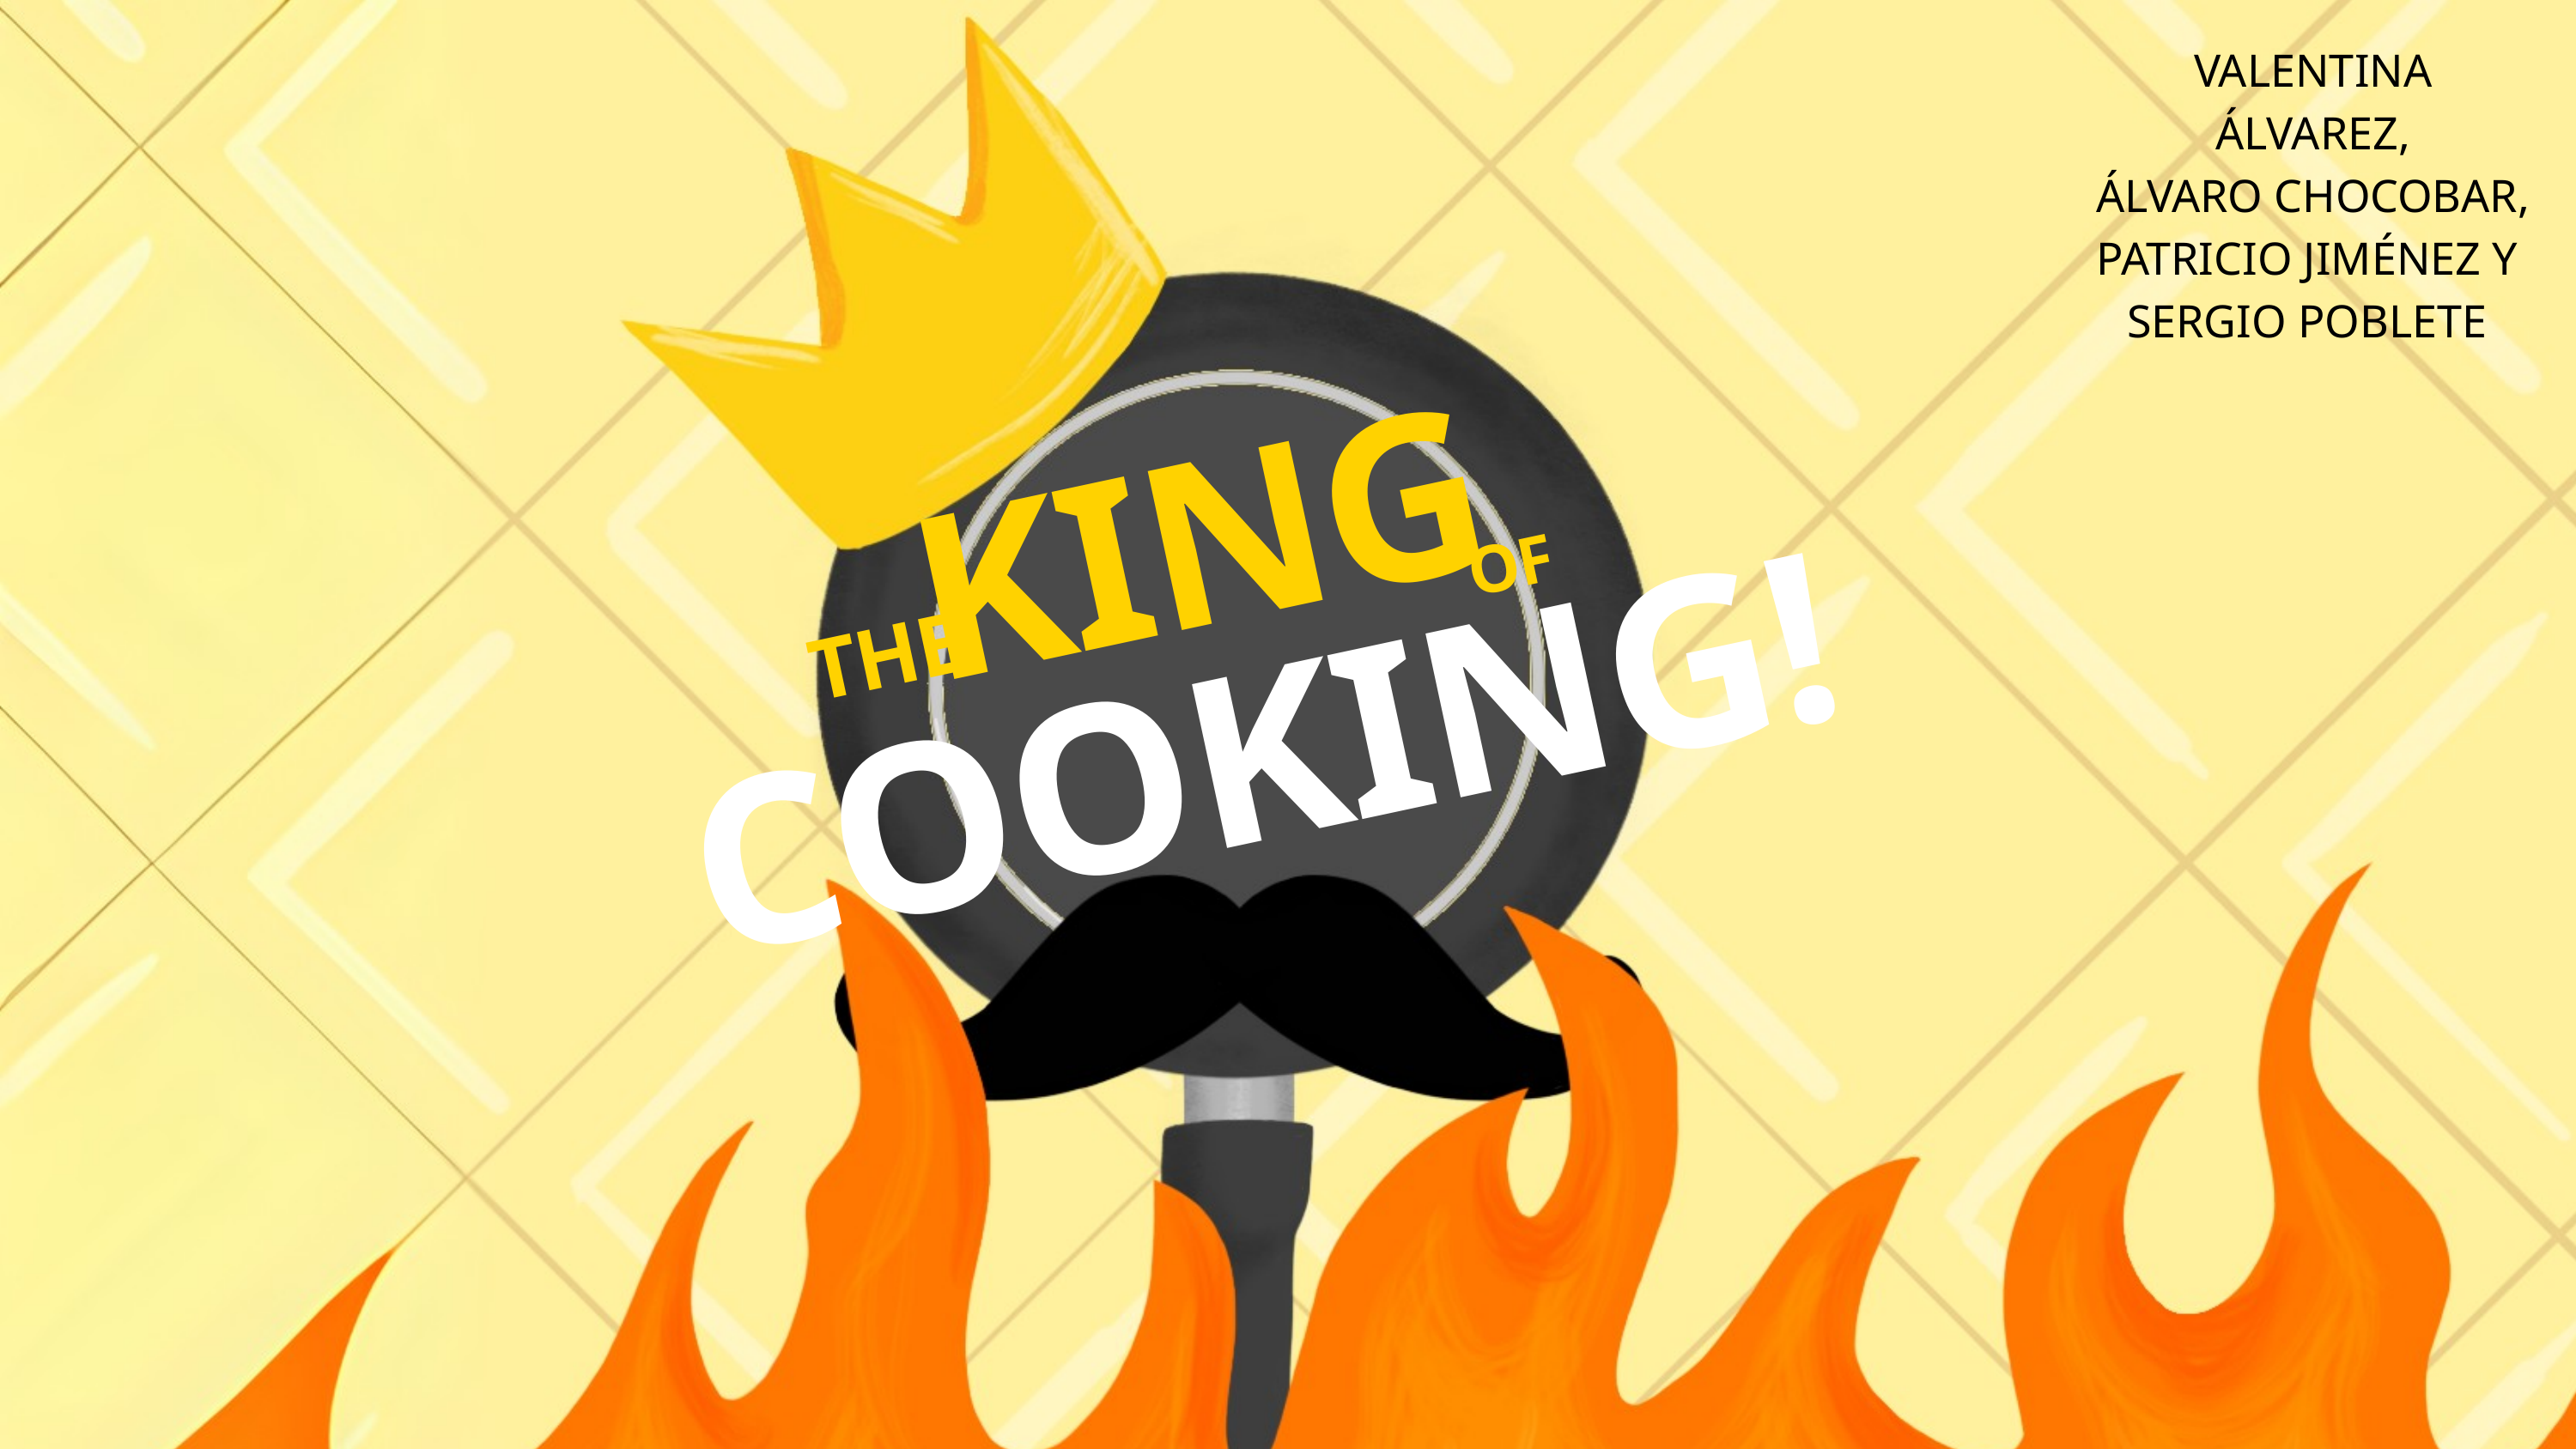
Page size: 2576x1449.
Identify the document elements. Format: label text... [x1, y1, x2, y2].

text_box VALENTINA ÁLVAREZ, ÁLVARO CHOCOBAR, PATRICIO JIMÉNEZ Y SERGIO POBLETE [2091, 33, 2536, 347]
text_box KING [452, 309, 1959, 825]
text_box COOKING! [492, 512, 2045, 1045]
text_box OF [1297, 498, 1741, 704]
text_box [0, 0, 2576, 1449]
text_box THE [623, 568, 1175, 758]
